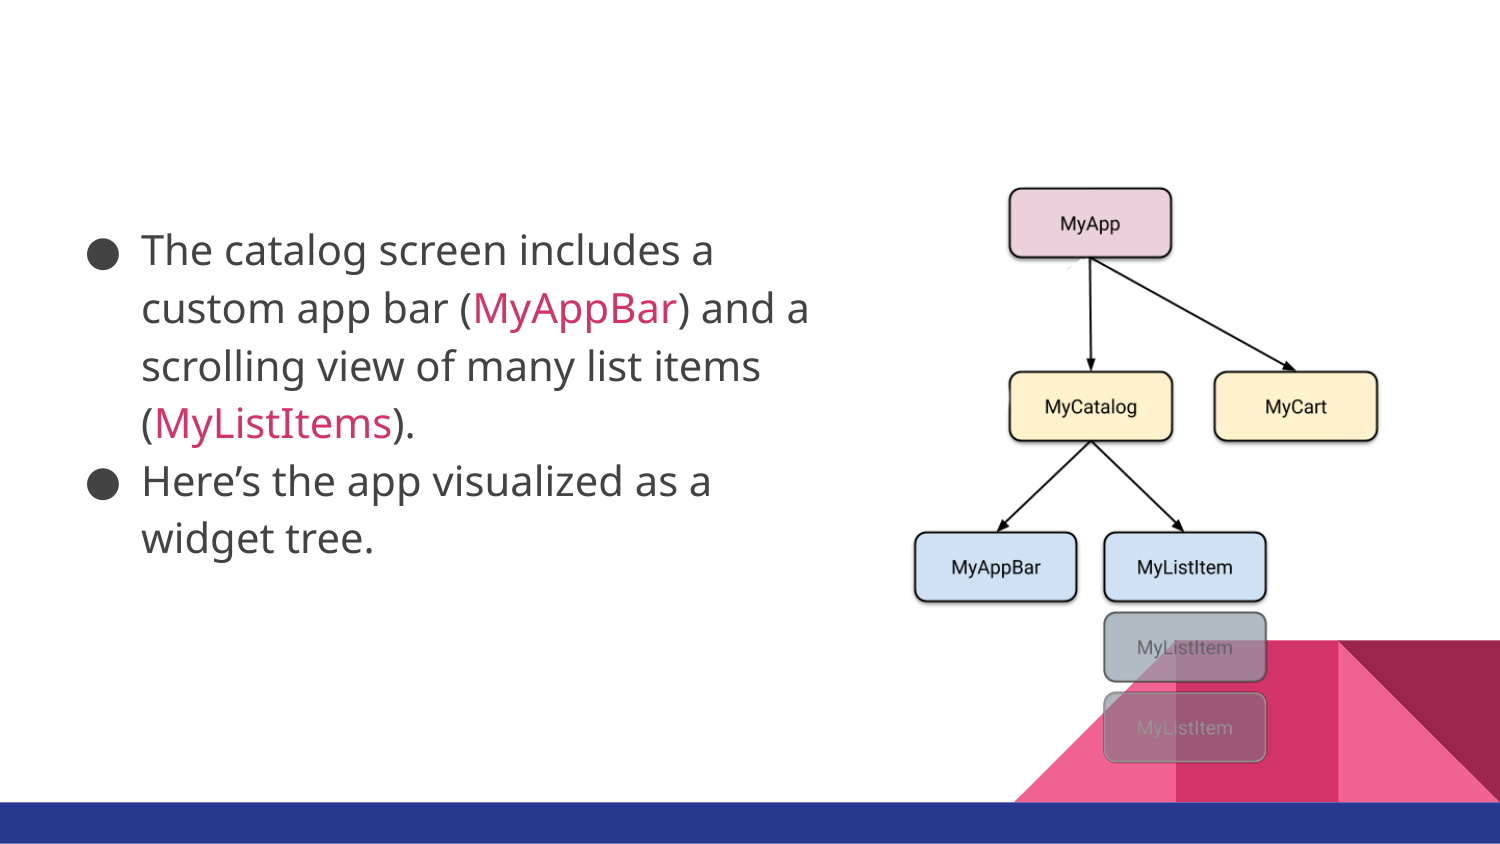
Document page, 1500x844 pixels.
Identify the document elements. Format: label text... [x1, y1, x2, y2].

list The catalog screen includes a custom app bar (MyAppBar) and a scrolling view of many list items (MyListItems). Here’s the app visualized as a widget tree. [51, 201, 761, 750]
picture [766, 166, 1414, 807]
